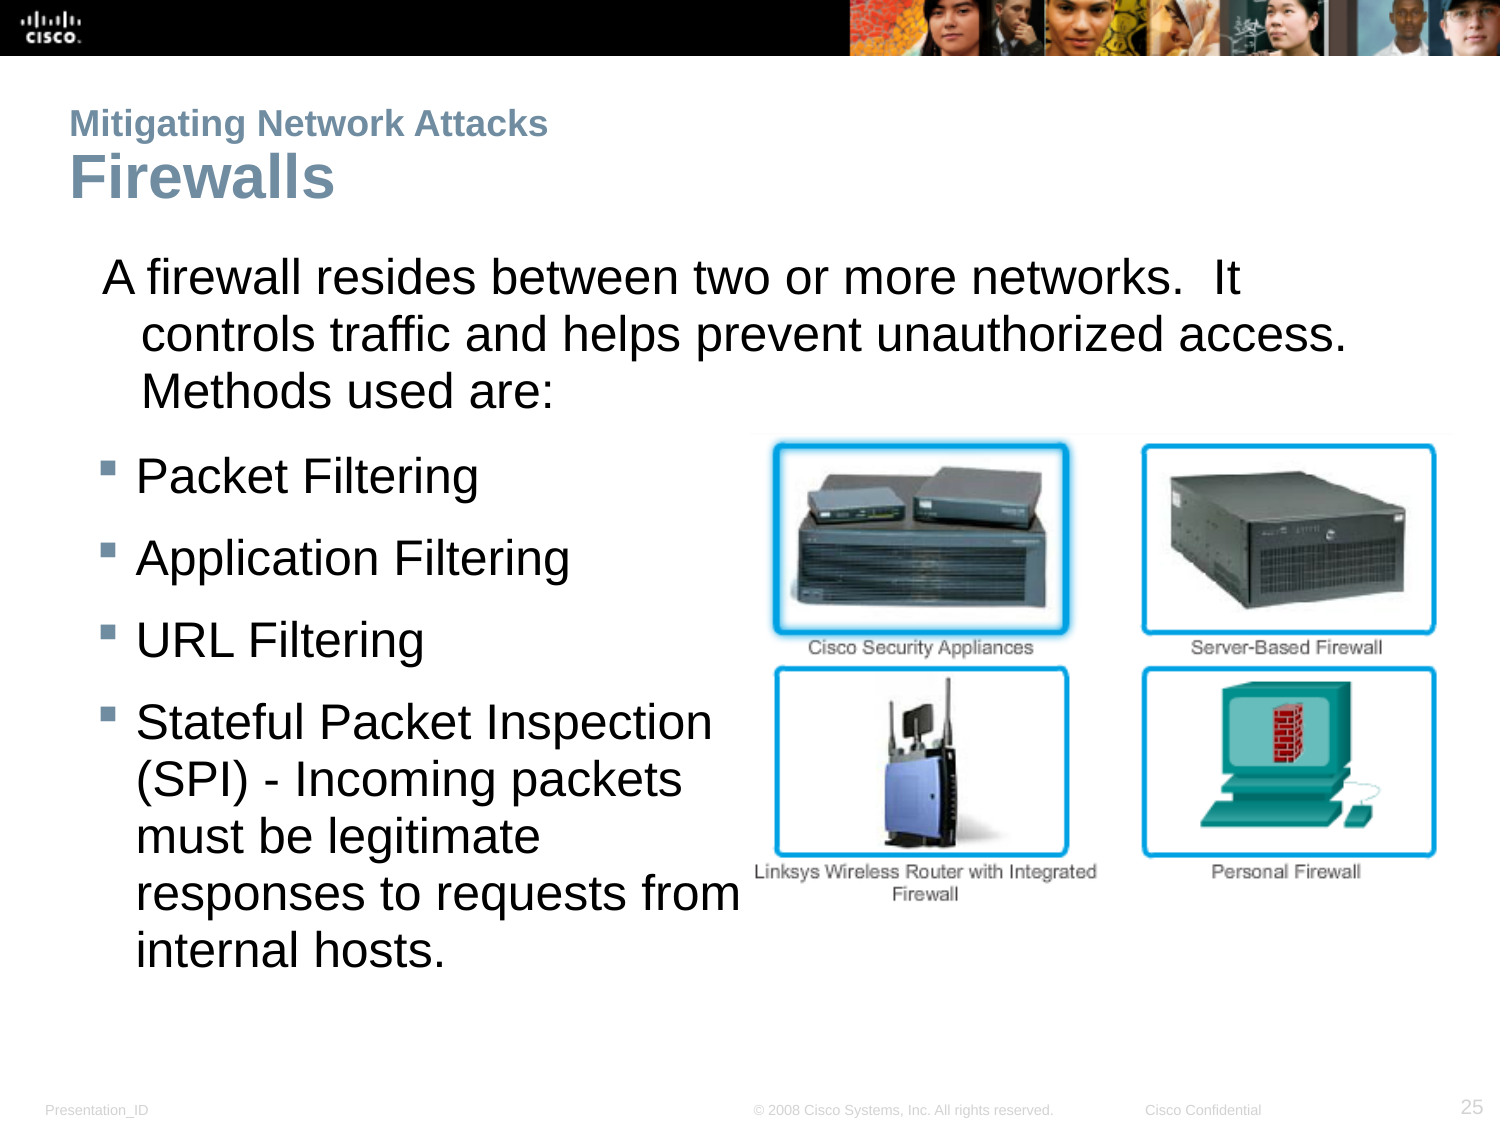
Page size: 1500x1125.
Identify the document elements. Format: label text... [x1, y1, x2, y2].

picture [0, 0, 1500, 56]
list A firewall resides between two or more networks. It controls traffic and helps prevent unauthorized access. Methods used are: [88, 242, 1392, 427]
picture [749, 433, 1453, 917]
title Mitigating Network Attacks Firewalls [55, 80, 1470, 220]
text_box Packet Filtering Application Filtering URL Filtering Stateful Packet Inspection (SPI) - Incoming packets must be legitimate responses to requests from internal hosts. [83, 441, 779, 1034]
